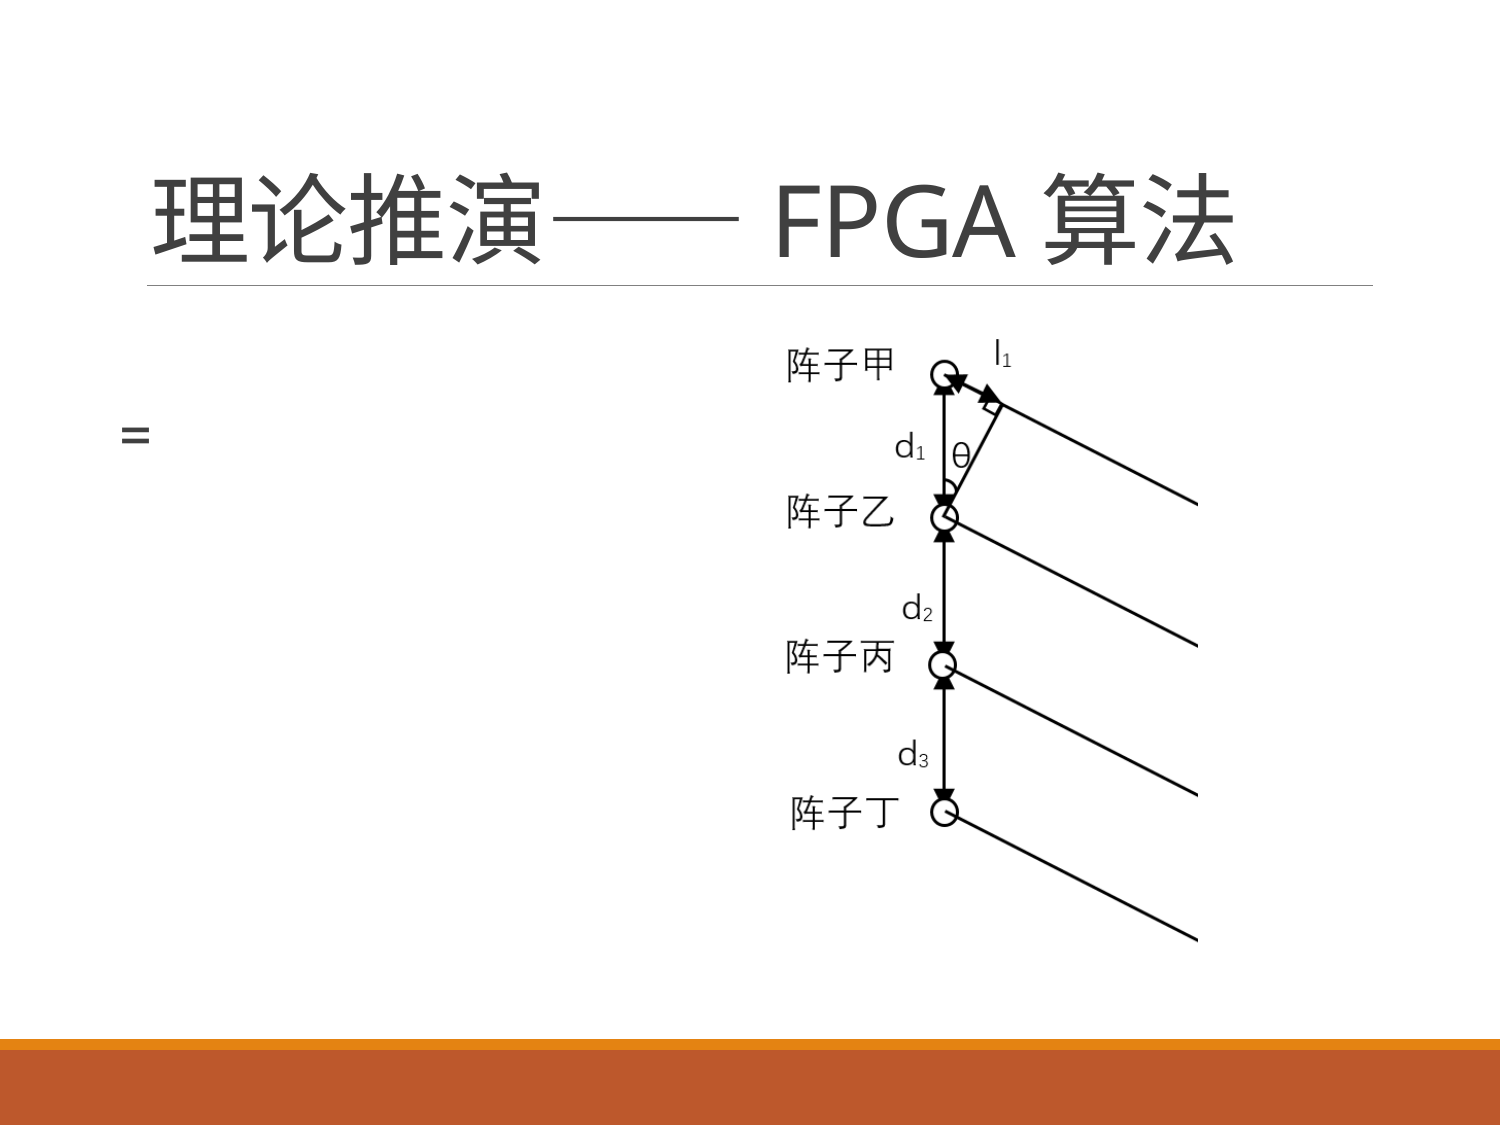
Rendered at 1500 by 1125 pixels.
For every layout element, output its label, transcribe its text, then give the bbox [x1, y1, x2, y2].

picture [753, 298, 1199, 966]
title 理论推演——FPGA算法 [135, 47, 1373, 285]
